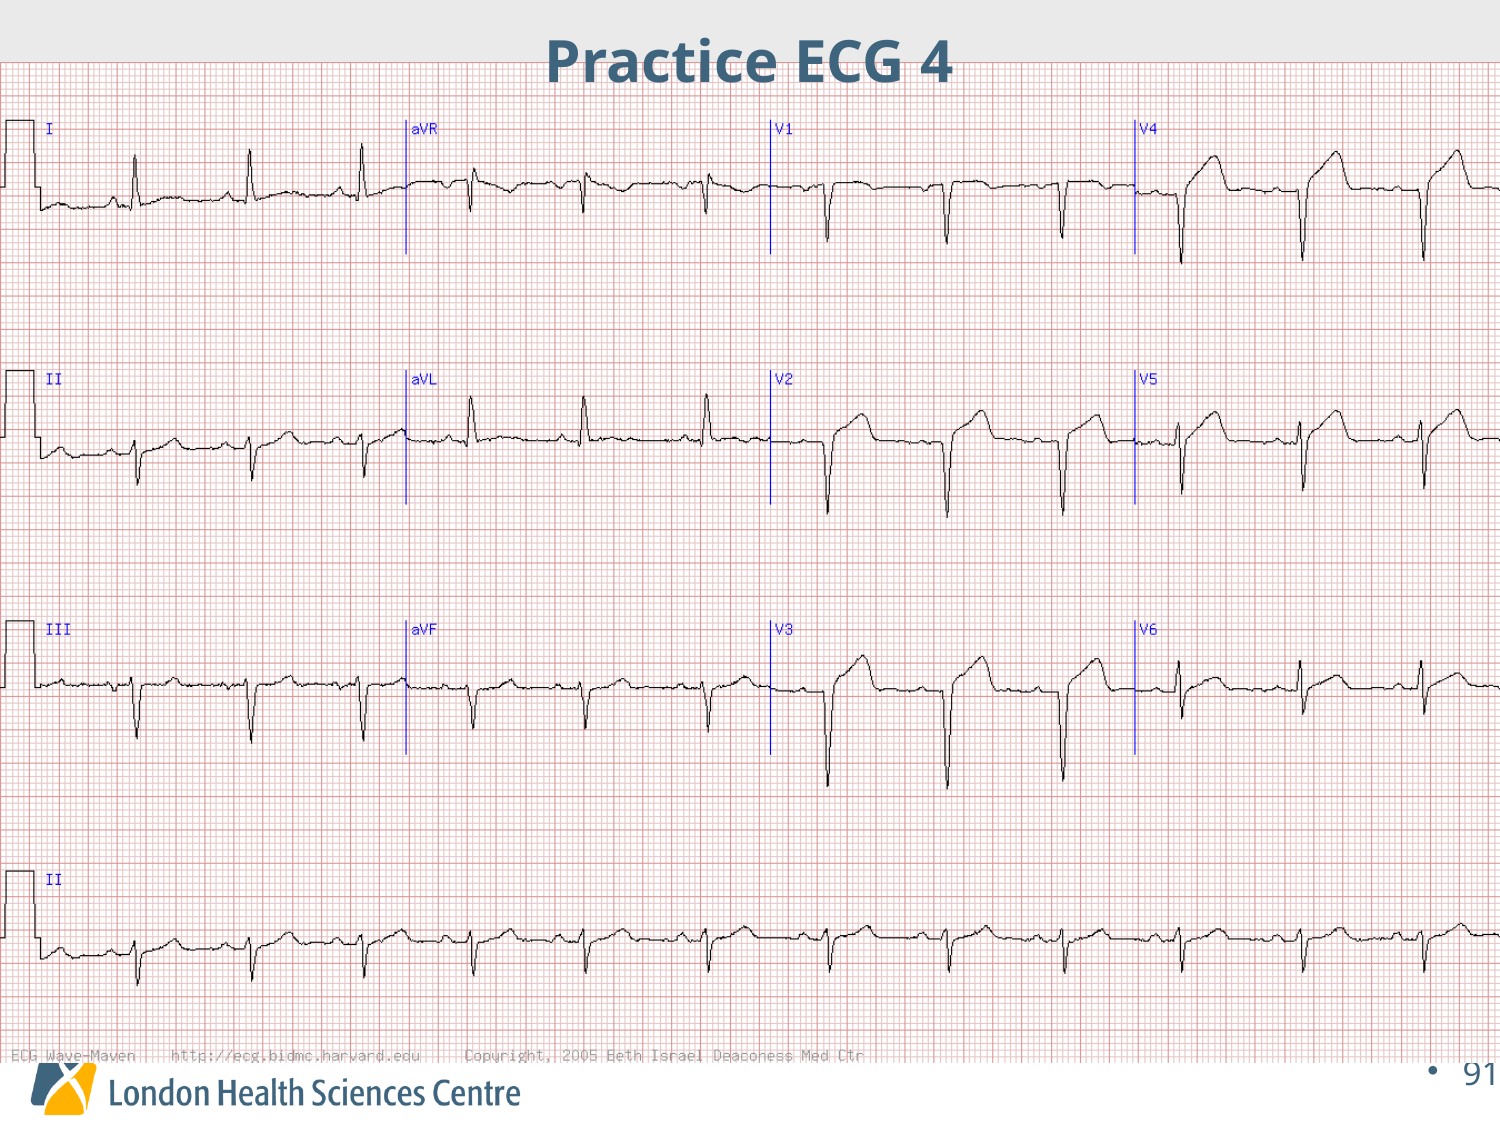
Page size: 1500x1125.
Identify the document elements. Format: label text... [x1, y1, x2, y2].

picture [0, 62, 1500, 1122]
title Practice ECG 4 [0, 0, 1500, 62]
